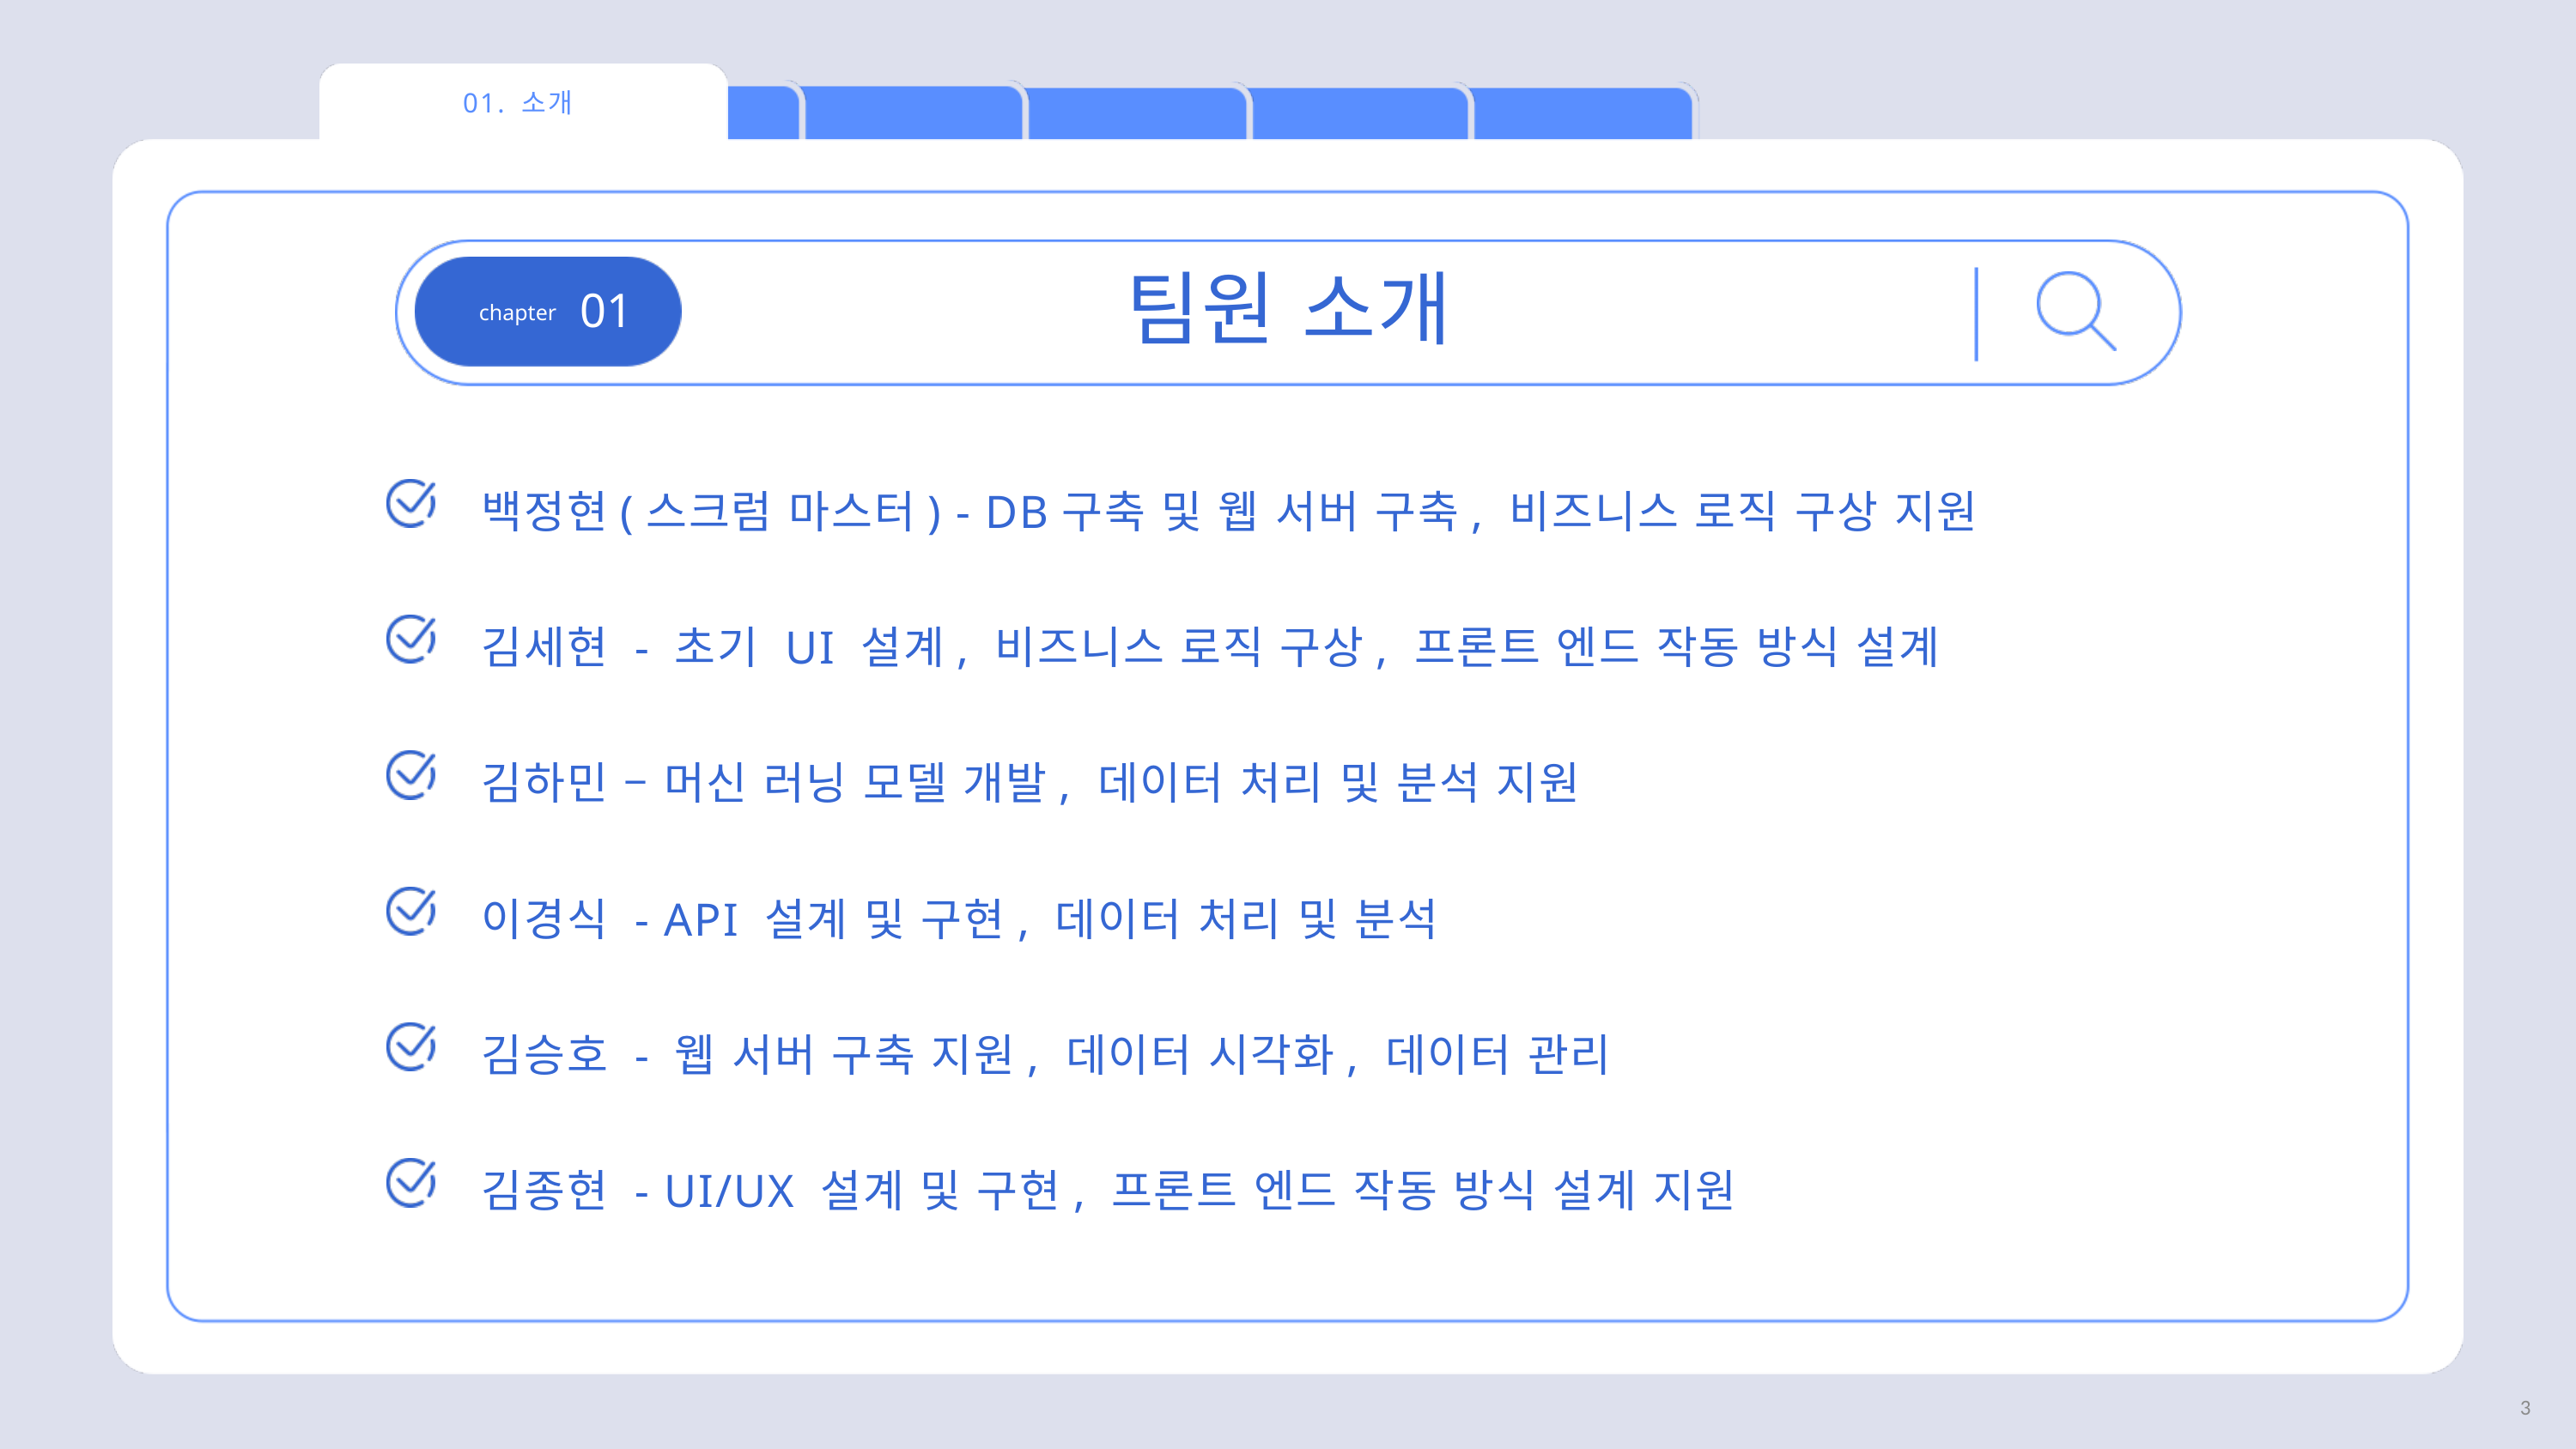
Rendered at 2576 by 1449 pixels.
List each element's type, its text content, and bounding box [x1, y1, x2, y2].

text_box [386, 615, 2251, 666]
slide_number 3 [2243, 1380, 2544, 1433]
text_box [386, 1022, 2251, 1074]
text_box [386, 1158, 2251, 1210]
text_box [386, 478, 2251, 530]
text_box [386, 750, 2251, 802]
picture [112, 64, 2464, 1374]
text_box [386, 887, 2251, 937]
